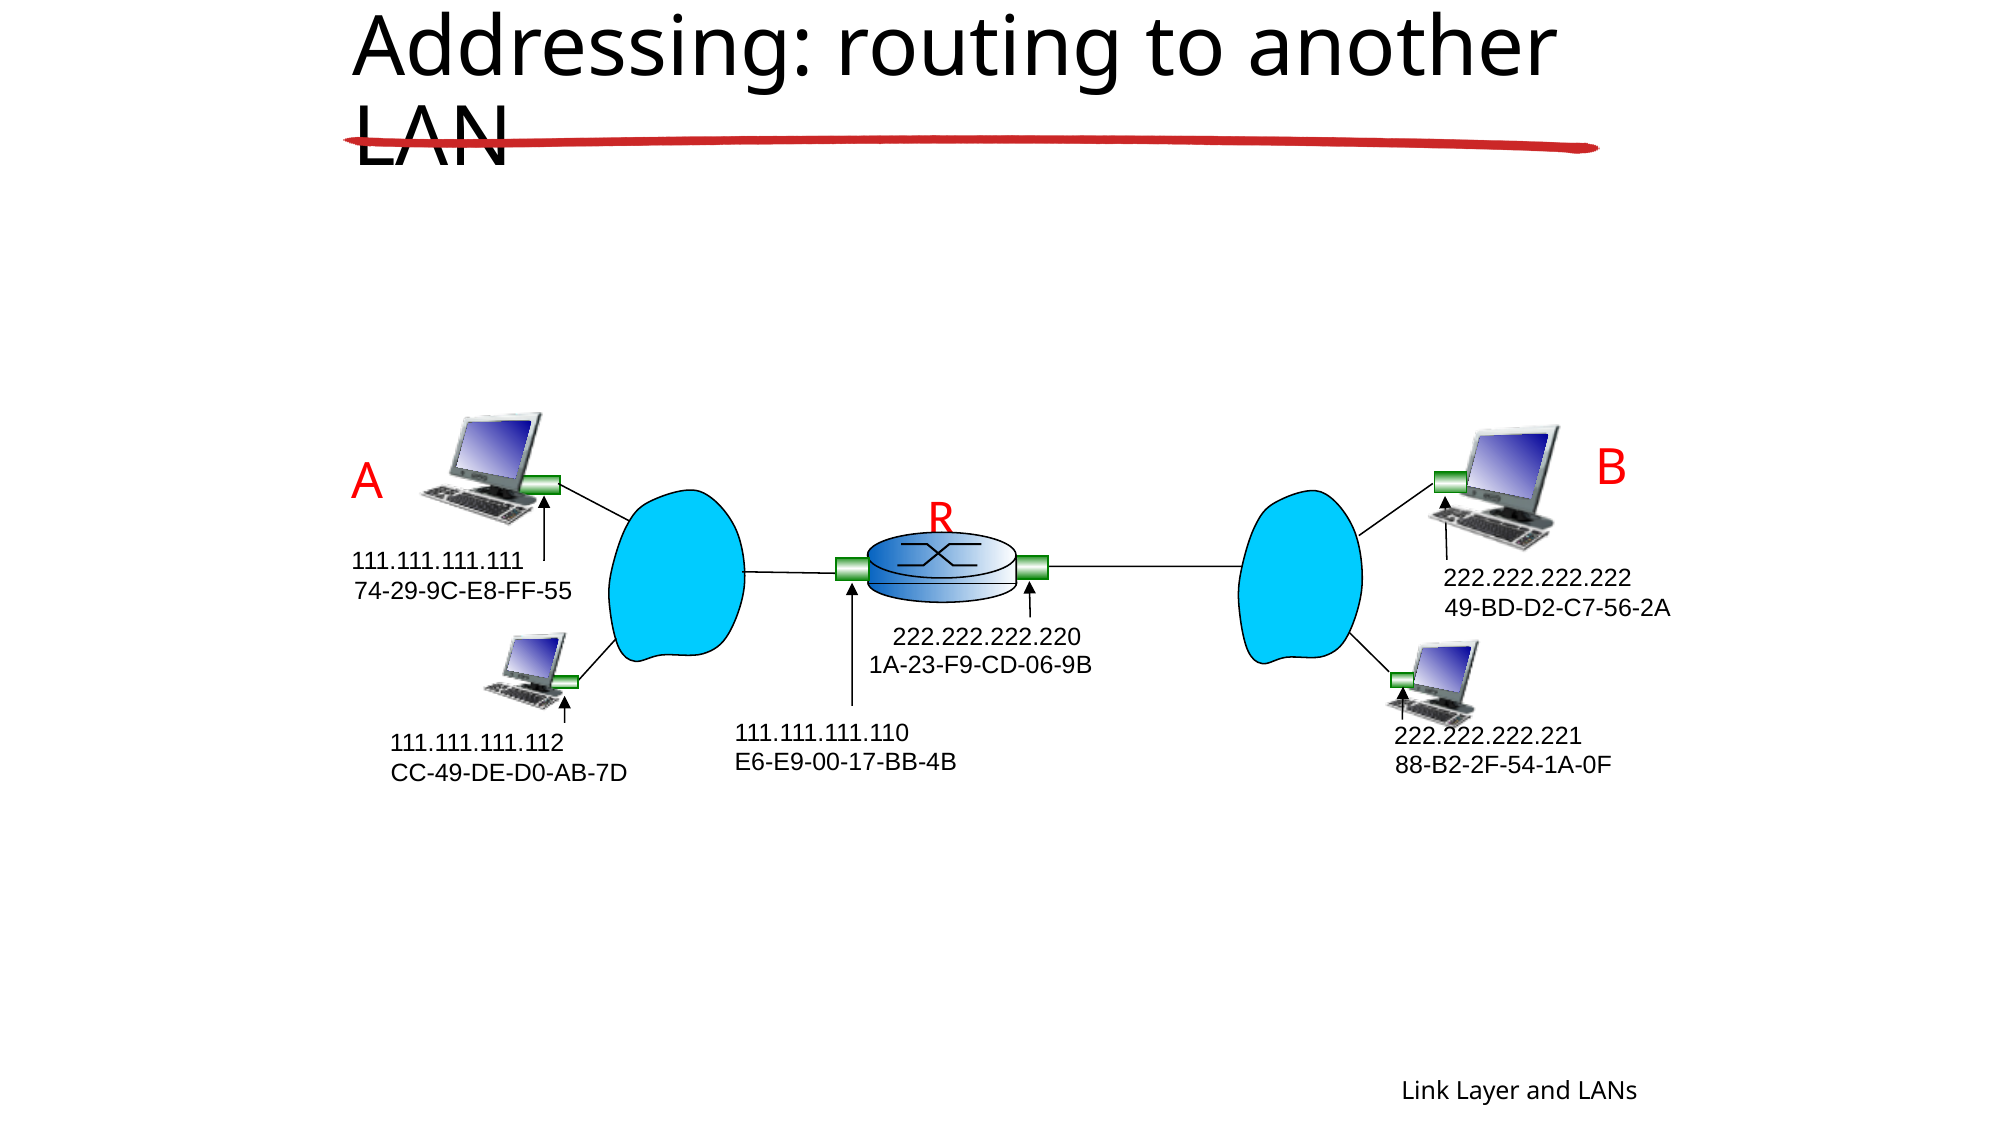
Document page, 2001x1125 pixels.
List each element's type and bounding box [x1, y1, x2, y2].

picture [338, 130, 1614, 159]
title [337, 0, 1650, 188]
text_box [336, 408, 1688, 795]
footer [1295, 1069, 1654, 1110]
